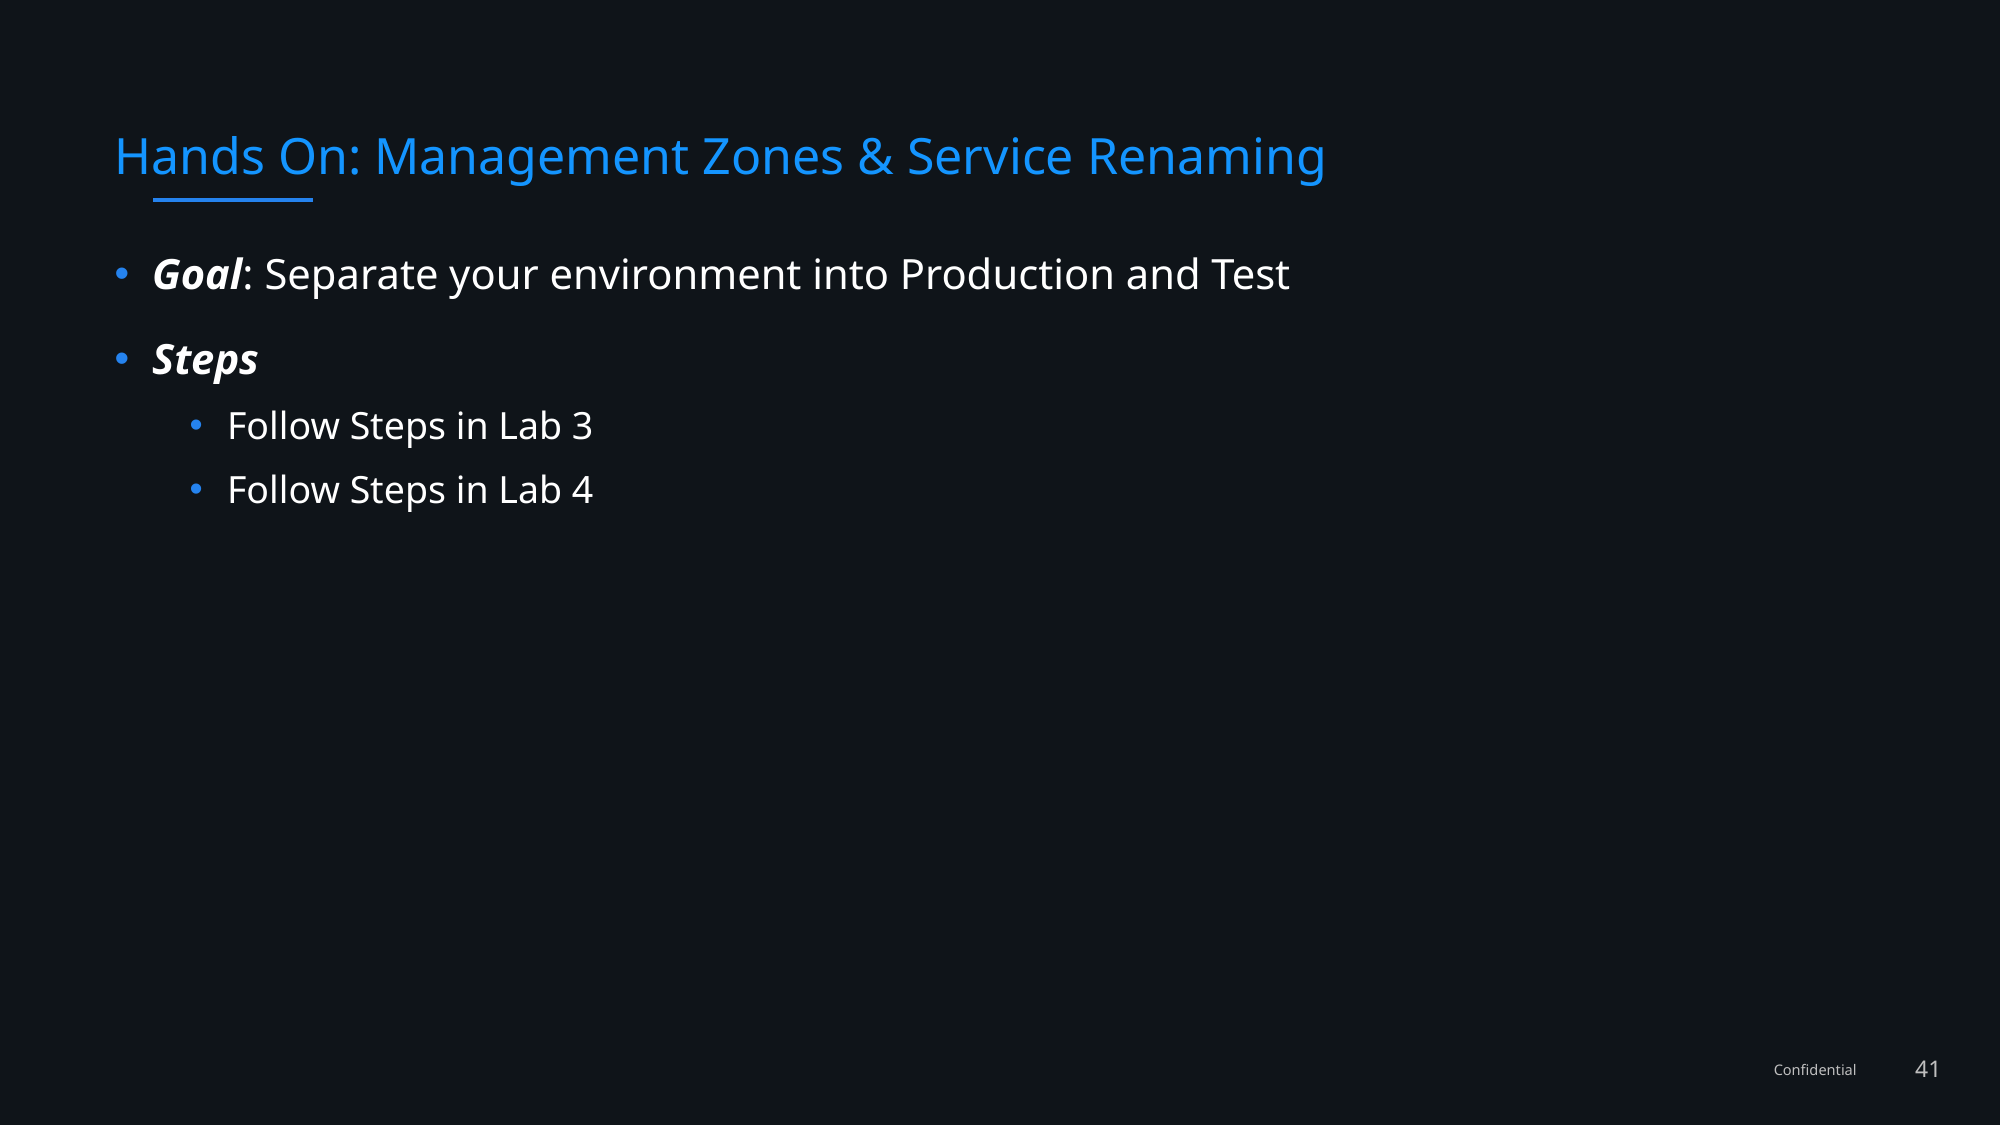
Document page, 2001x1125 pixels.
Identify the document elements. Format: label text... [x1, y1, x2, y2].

list Goal: Separate your environment into Production and Test Steps Follow Steps in Lab 3 Follow Steps in Lab 4 [114, 237, 1882, 989]
title Hands On: Management Zones & Service Renaming [114, 93, 1882, 204]
